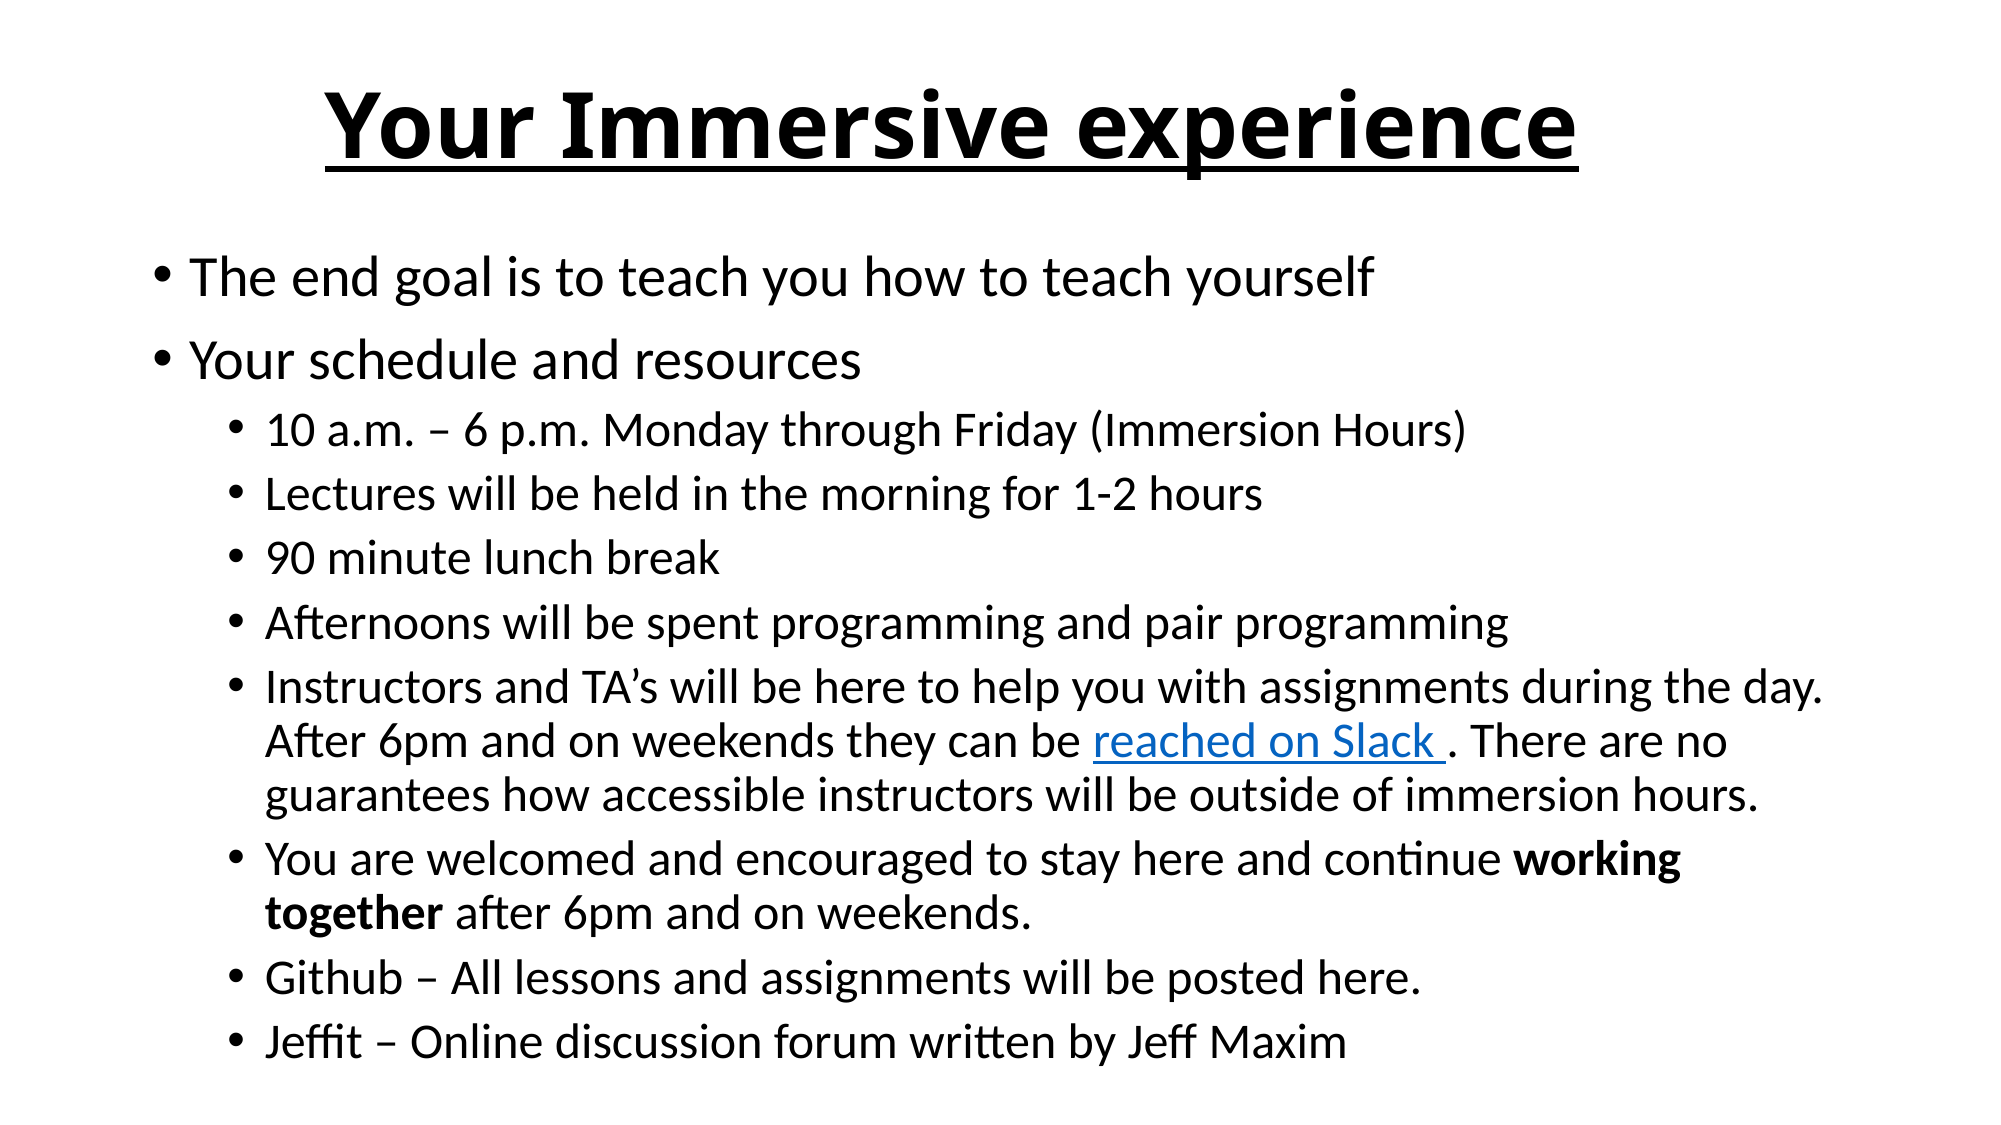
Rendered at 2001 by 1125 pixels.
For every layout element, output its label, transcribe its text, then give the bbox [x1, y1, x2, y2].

list The end goal is to teach you how to teach yourself Your schedule and resources 10 a.m. – 6 p.m. Monday through Friday (Immersion Hours) Lectures will be held in the morning for 1-2 hours 90 minute lunch break Afternoons will be spent programming and pair programming Instructors and TA’s will be here to help you with assignments during the day. After 6pm and on weekends they can be reached on Slack . There are no guarantees how accessible instructors will be outside of immersion hours. You are welcomed and encouraged to stay here and continue working together after 6pm and on weekends. Github – All lessons and assignments will be posted here. Jeffit – Online discussion forum written by Jeff Maxim [137, 238, 1863, 1093]
title Your Immersive experience [137, 19, 1863, 238]
